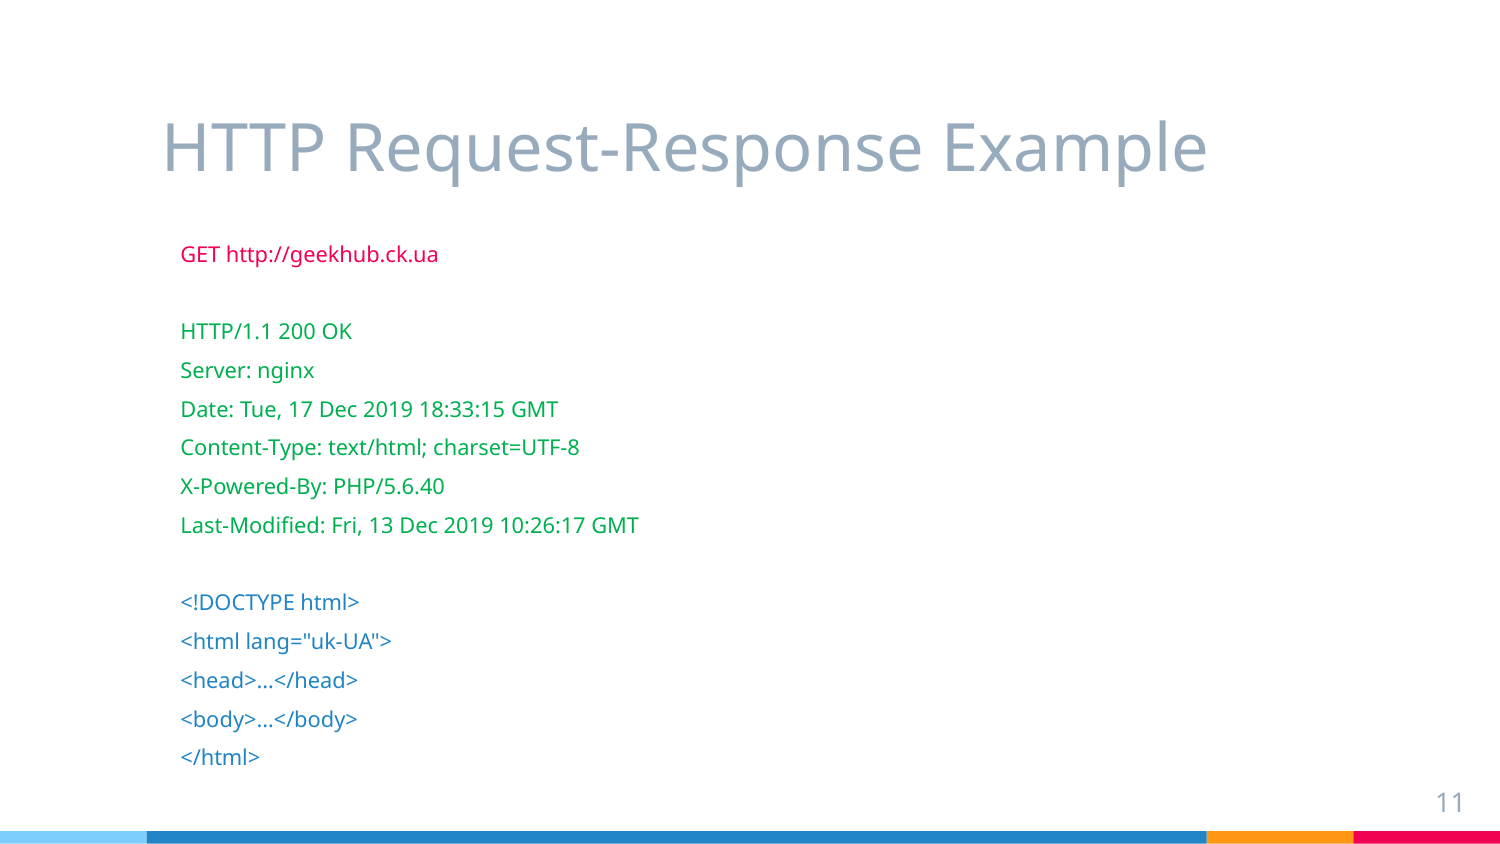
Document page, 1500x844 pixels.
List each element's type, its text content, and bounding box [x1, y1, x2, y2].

list GET http://geekhub.ck.ua HTTP/1.1 200 OK Server: nginx Date: Tue, 17 Dec 2019 18:33:15 GMT Content-Type: text/html; charset=UTF-8 X-Powered-By: PHP/5.6.40 Last-Modified: Fri, 13 Dec 2019 10:26:17 GMT <!DOCTYPE html> <html lang="uk-UA"> <head>…</head> <body>…</body> </html> [146, 225, 1207, 809]
title HTTP Request-Response Example [146, 58, 1325, 200]
slide_number 11 [1391, 770, 1482, 822]
